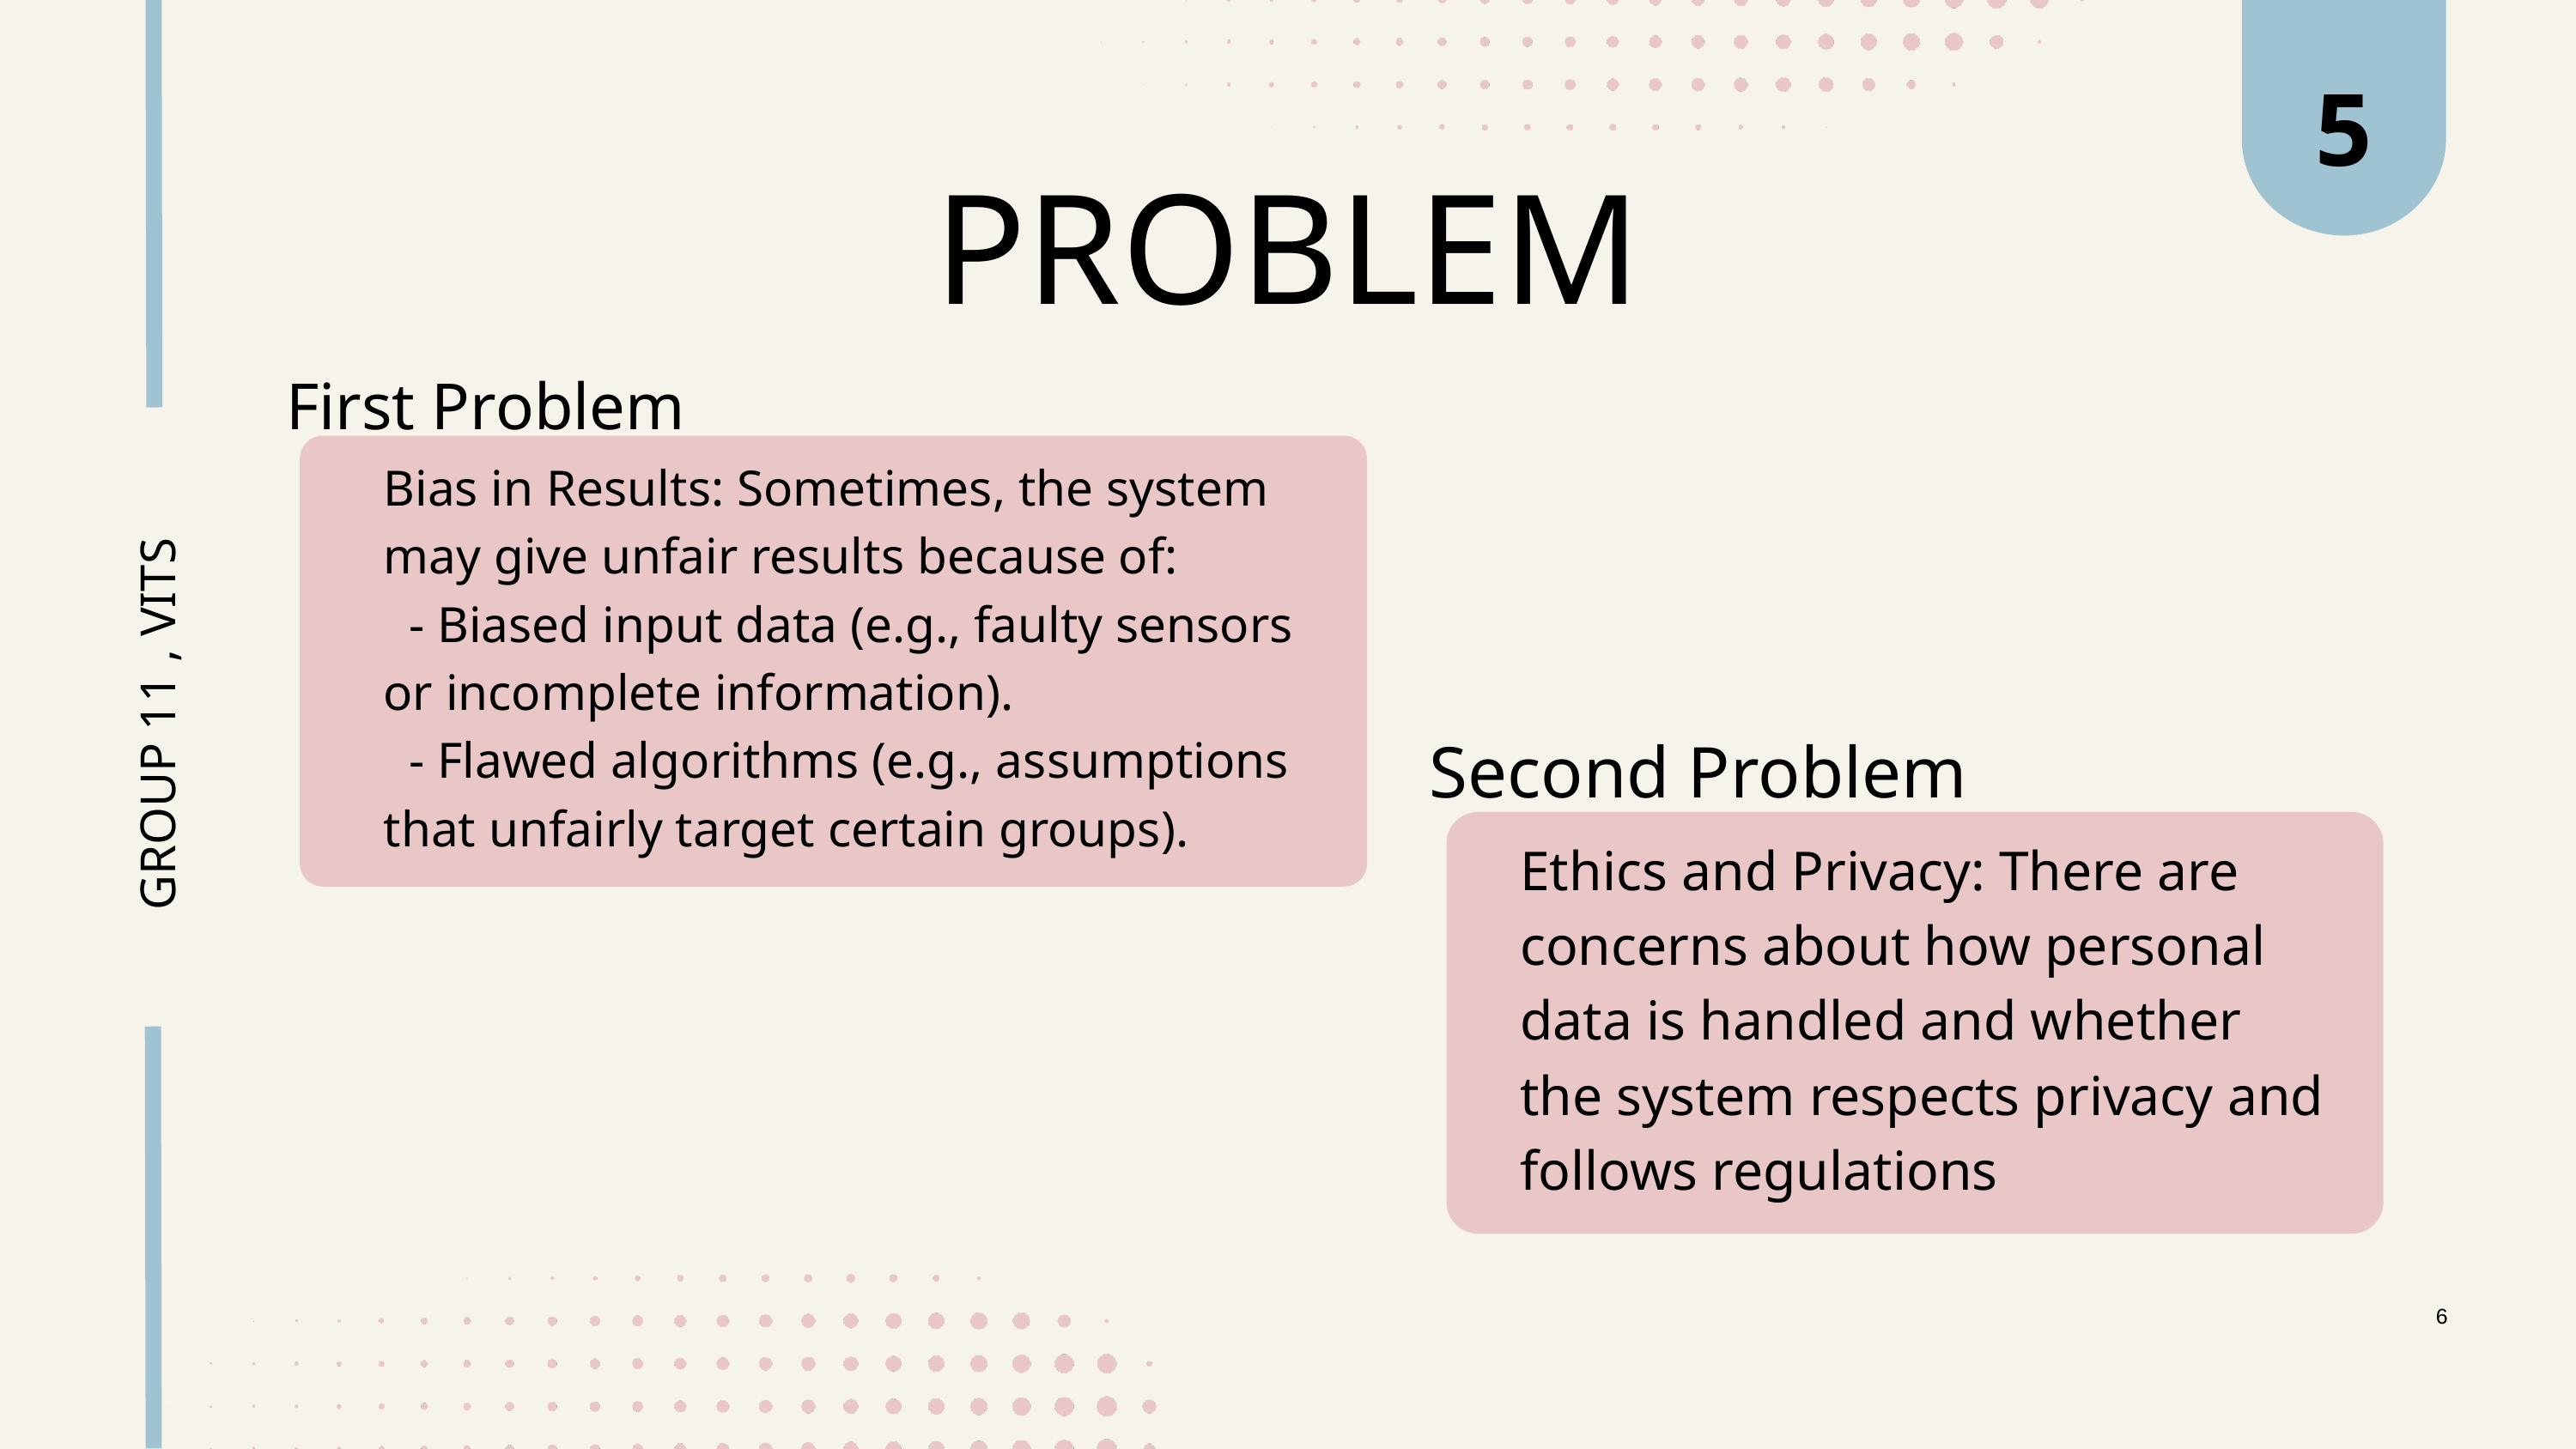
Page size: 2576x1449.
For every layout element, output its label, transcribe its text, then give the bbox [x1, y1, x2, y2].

text_box PROBLEM [551, 122, 2025, 336]
text_box [1058, 0, 2089, 130]
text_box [1446, 811, 2384, 1234]
text_box [125, 1274, 1157, 1449]
text_box 6 [2435, 1298, 2448, 1329]
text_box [2233, 0, 2455, 236]
text_box First Problem [286, 353, 756, 443]
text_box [299, 435, 1368, 887]
text_box Second Problem [1429, 713, 2172, 812]
text_box GROUP 11 , VITS [117, 239, 185, 1210]
